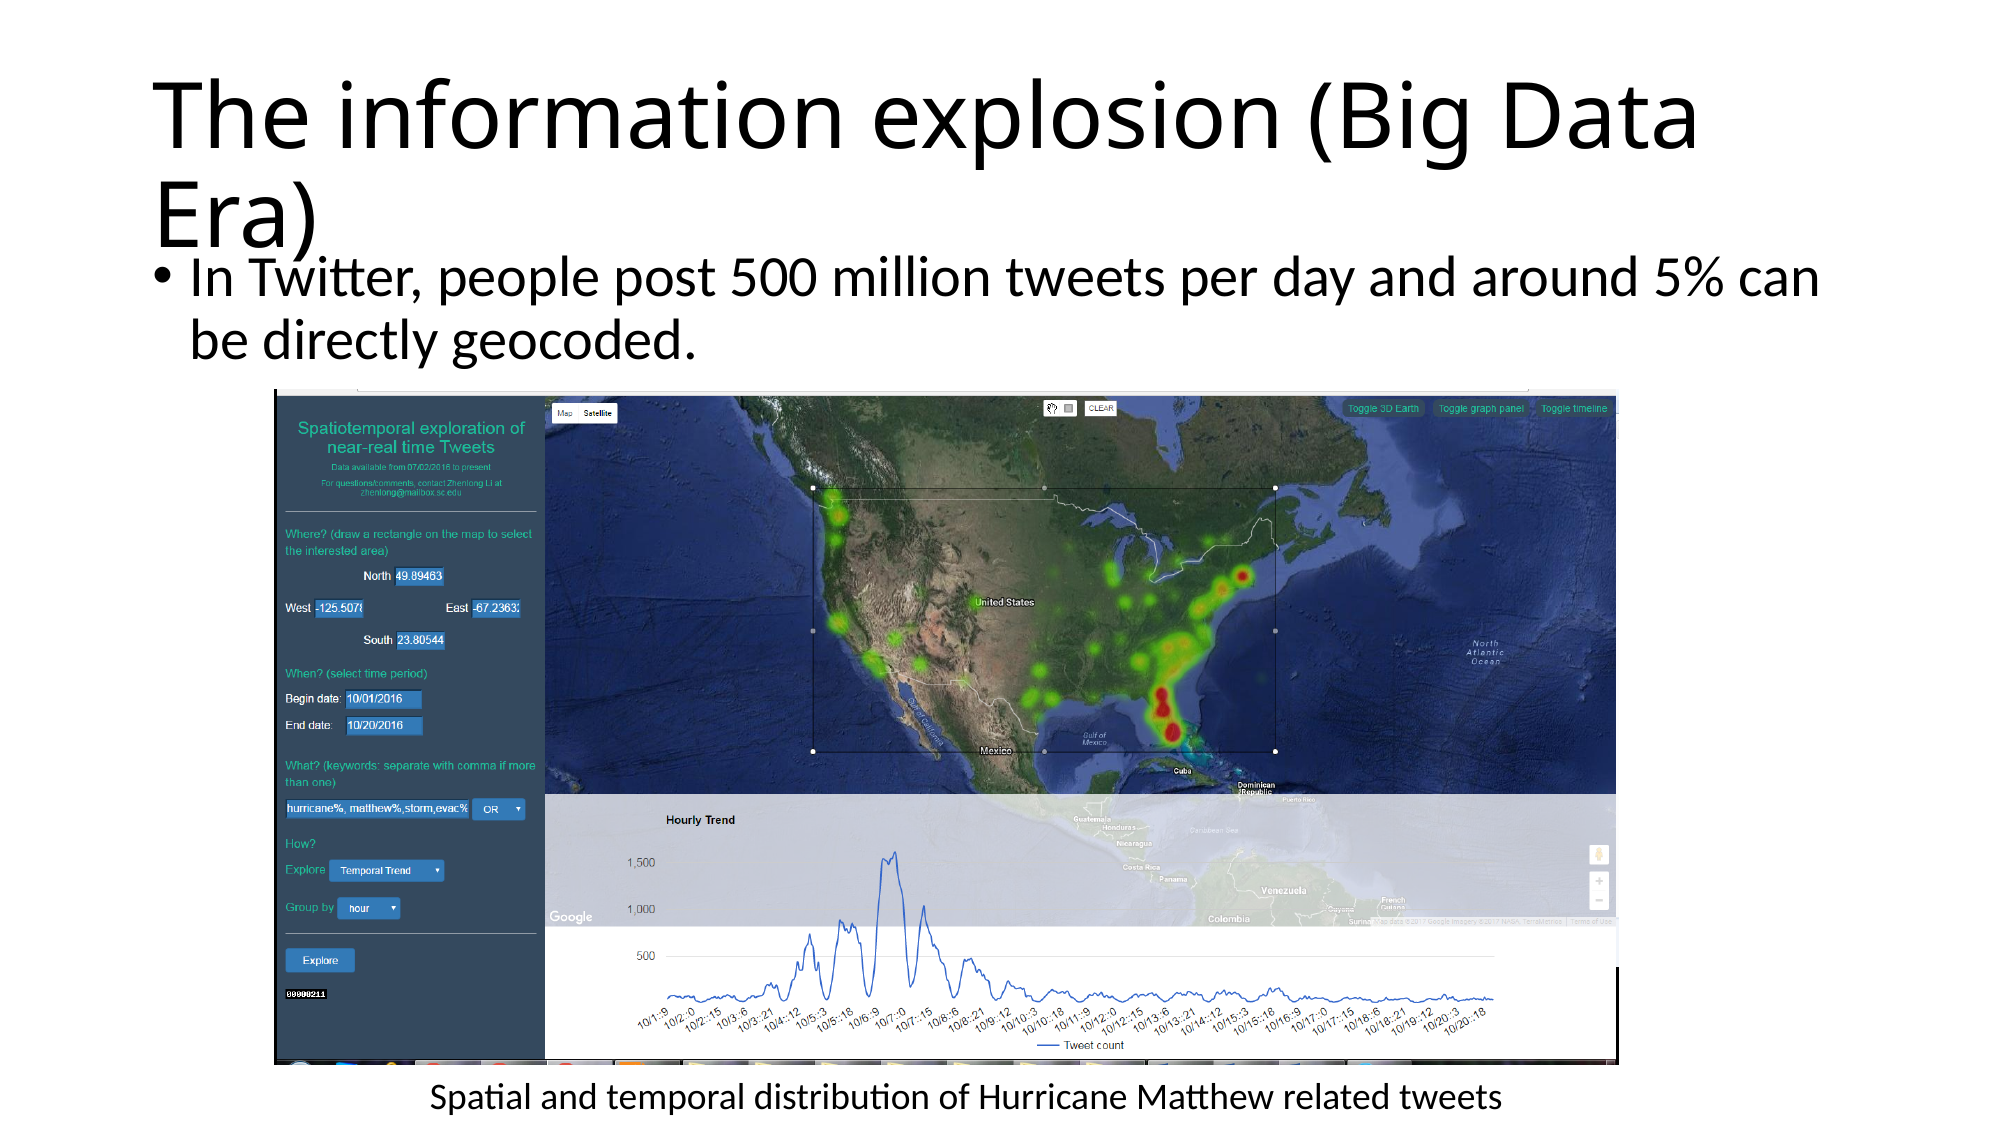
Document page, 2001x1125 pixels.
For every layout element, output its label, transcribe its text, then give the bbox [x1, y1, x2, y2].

title The information explosion (Big Data Era) [137, 59, 1863, 278]
list In Twitter, people post 500 million tweets per day and around 5% can be directly geocoded. [137, 278, 1863, 953]
text_box Spatial and temporal distribution of Hurricane Matthew related tweets [415, 1065, 1519, 1125]
picture [274, 389, 1619, 1065]
